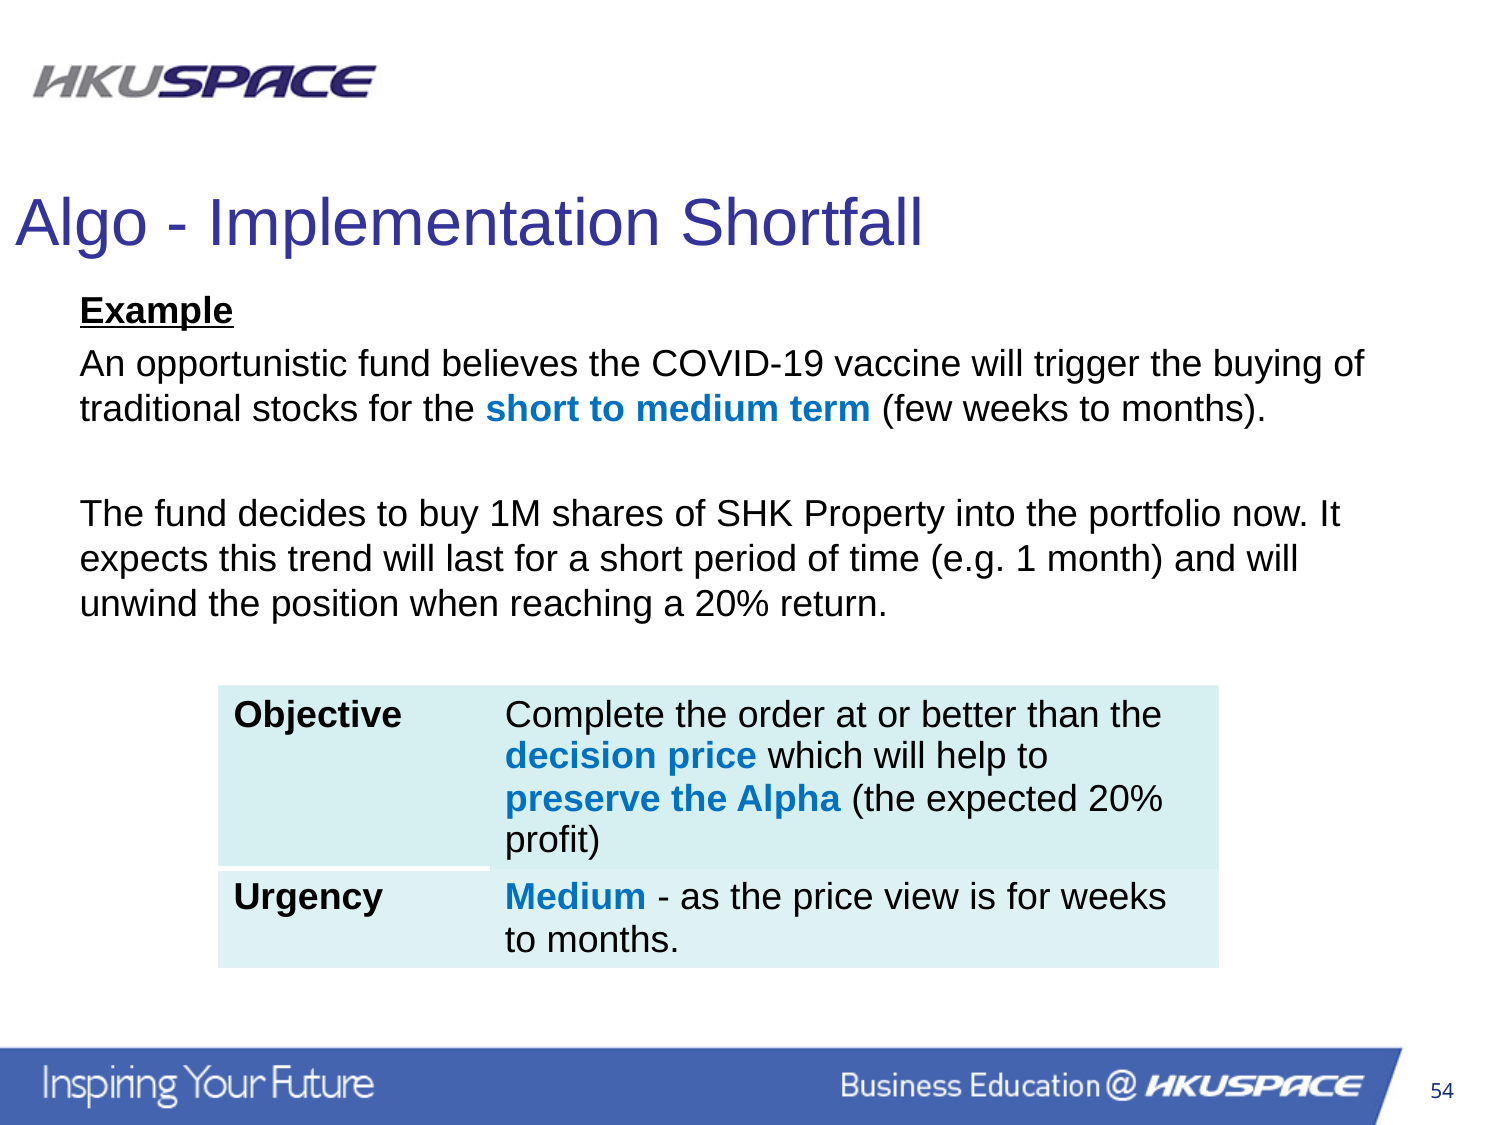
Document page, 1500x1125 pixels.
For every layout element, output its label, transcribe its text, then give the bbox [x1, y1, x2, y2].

table_header Complete the order at or better than the decision price which will help to preserve the Alpha (the expected 20% profit) [490, 686, 1218, 869]
text_box Example An opportunistic fund believes the COVID-19 vaccine will trigger the buying of traditional stocks for the short to medium term (few weeks to months). The fund decides to buy 1M shares of SHK Property into the portfolio now. It expects this trend will last for a short period of time (e.g. 1 month) and will unwind the position when reaching a 20% return. [64, 278, 1436, 1000]
title Algo - Implementation Shortfall [0, 101, 1325, 266]
table_cell Urgency [219, 871, 490, 967]
table_cell Medium - as the price view is for weeks to months. [490, 869, 1218, 967]
table_header Objective [219, 686, 490, 866]
slide_number 54 [1415, 1070, 1499, 1125]
picture [0, 0, 1500, 1125]
